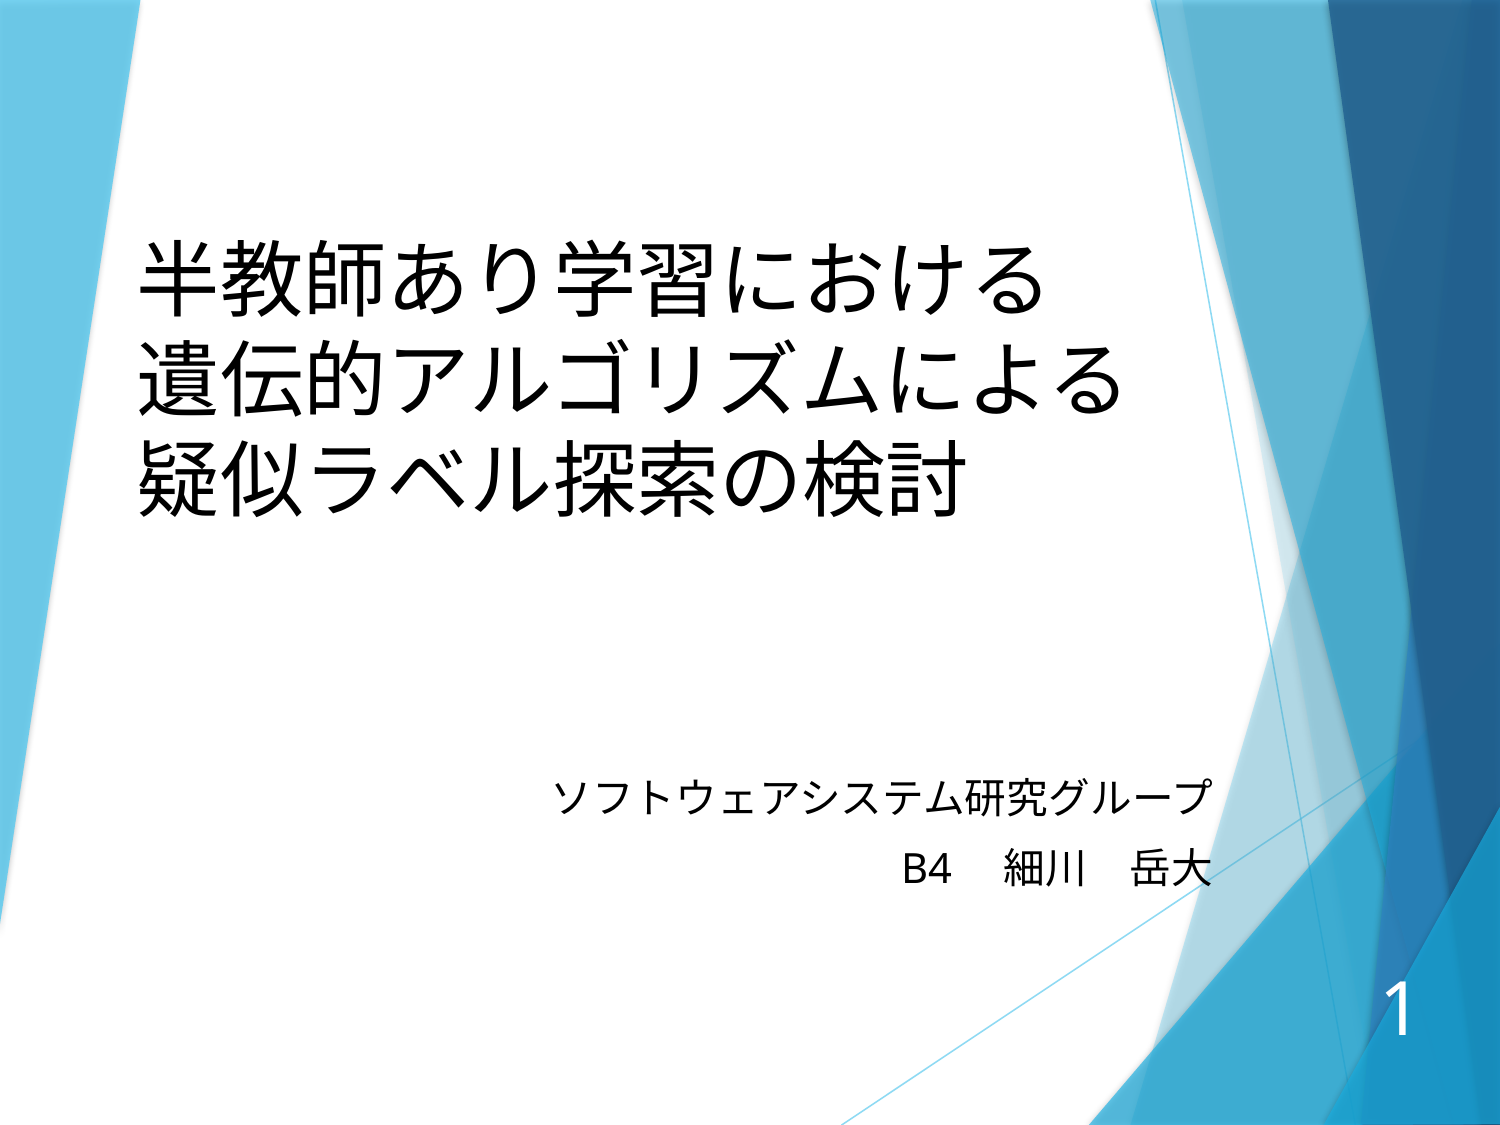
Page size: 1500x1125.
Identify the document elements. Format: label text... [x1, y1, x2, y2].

title 半教師あり学習における 遺伝的アルゴリズムによる 疑似ラベル探索の検討 [121, 214, 1228, 535]
slide_number 1 [1311, 971, 1438, 1051]
subtitle ソフトウェアシステム研究グループ B4 細川 岳大 [272, 763, 1228, 944]
